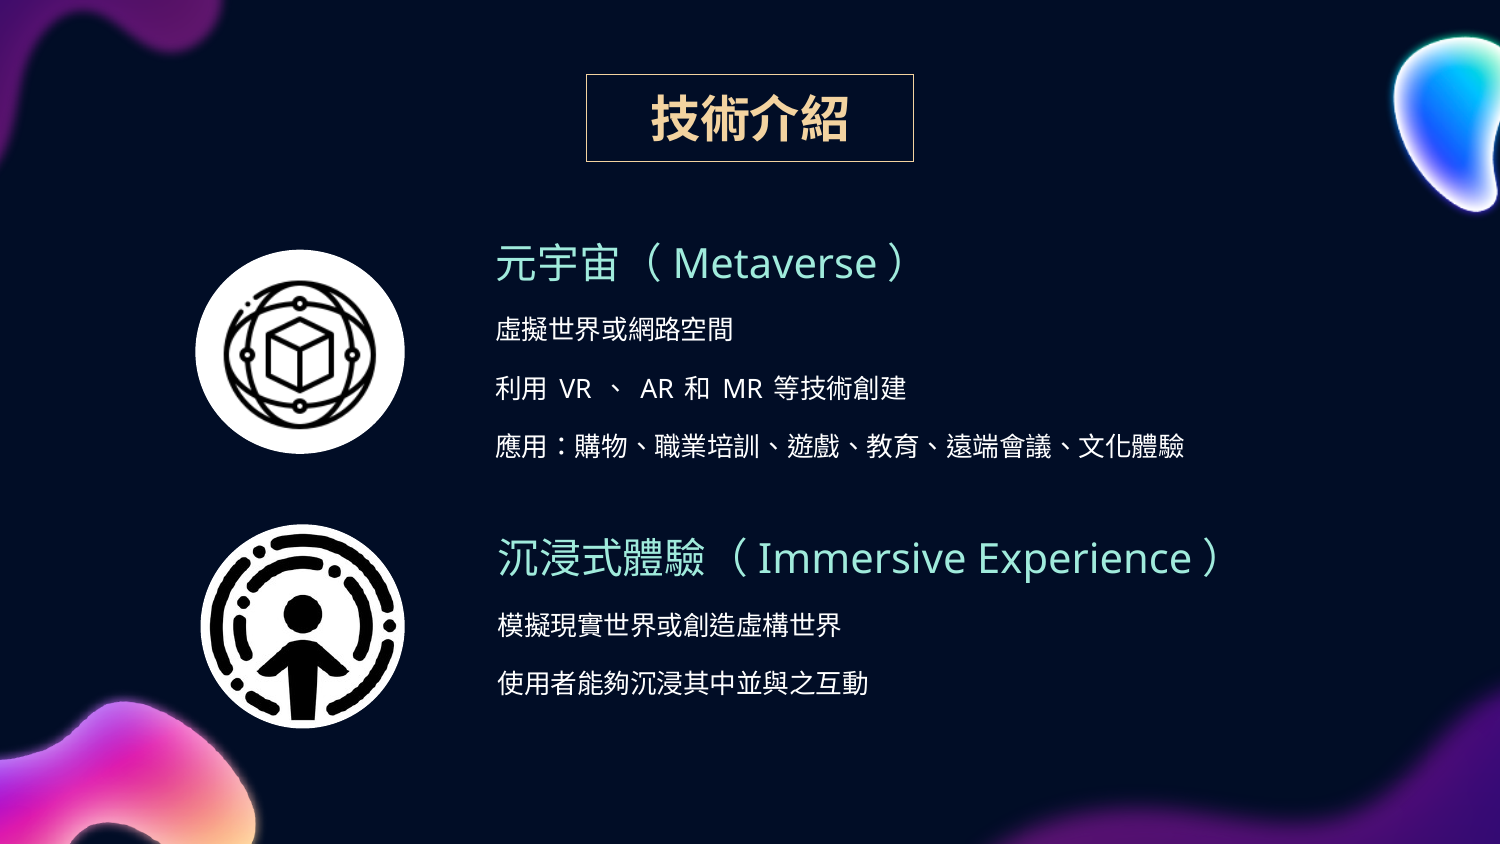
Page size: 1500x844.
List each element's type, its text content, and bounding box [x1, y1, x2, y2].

picture [0, 0, 269, 221]
title 技術介紹 [586, 74, 914, 162]
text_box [482, 524, 1500, 701]
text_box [480, 229, 1485, 464]
picture [0, 524, 405, 844]
picture [1331, 0, 1500, 243]
picture [965, 701, 1500, 844]
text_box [195, 249, 405, 455]
